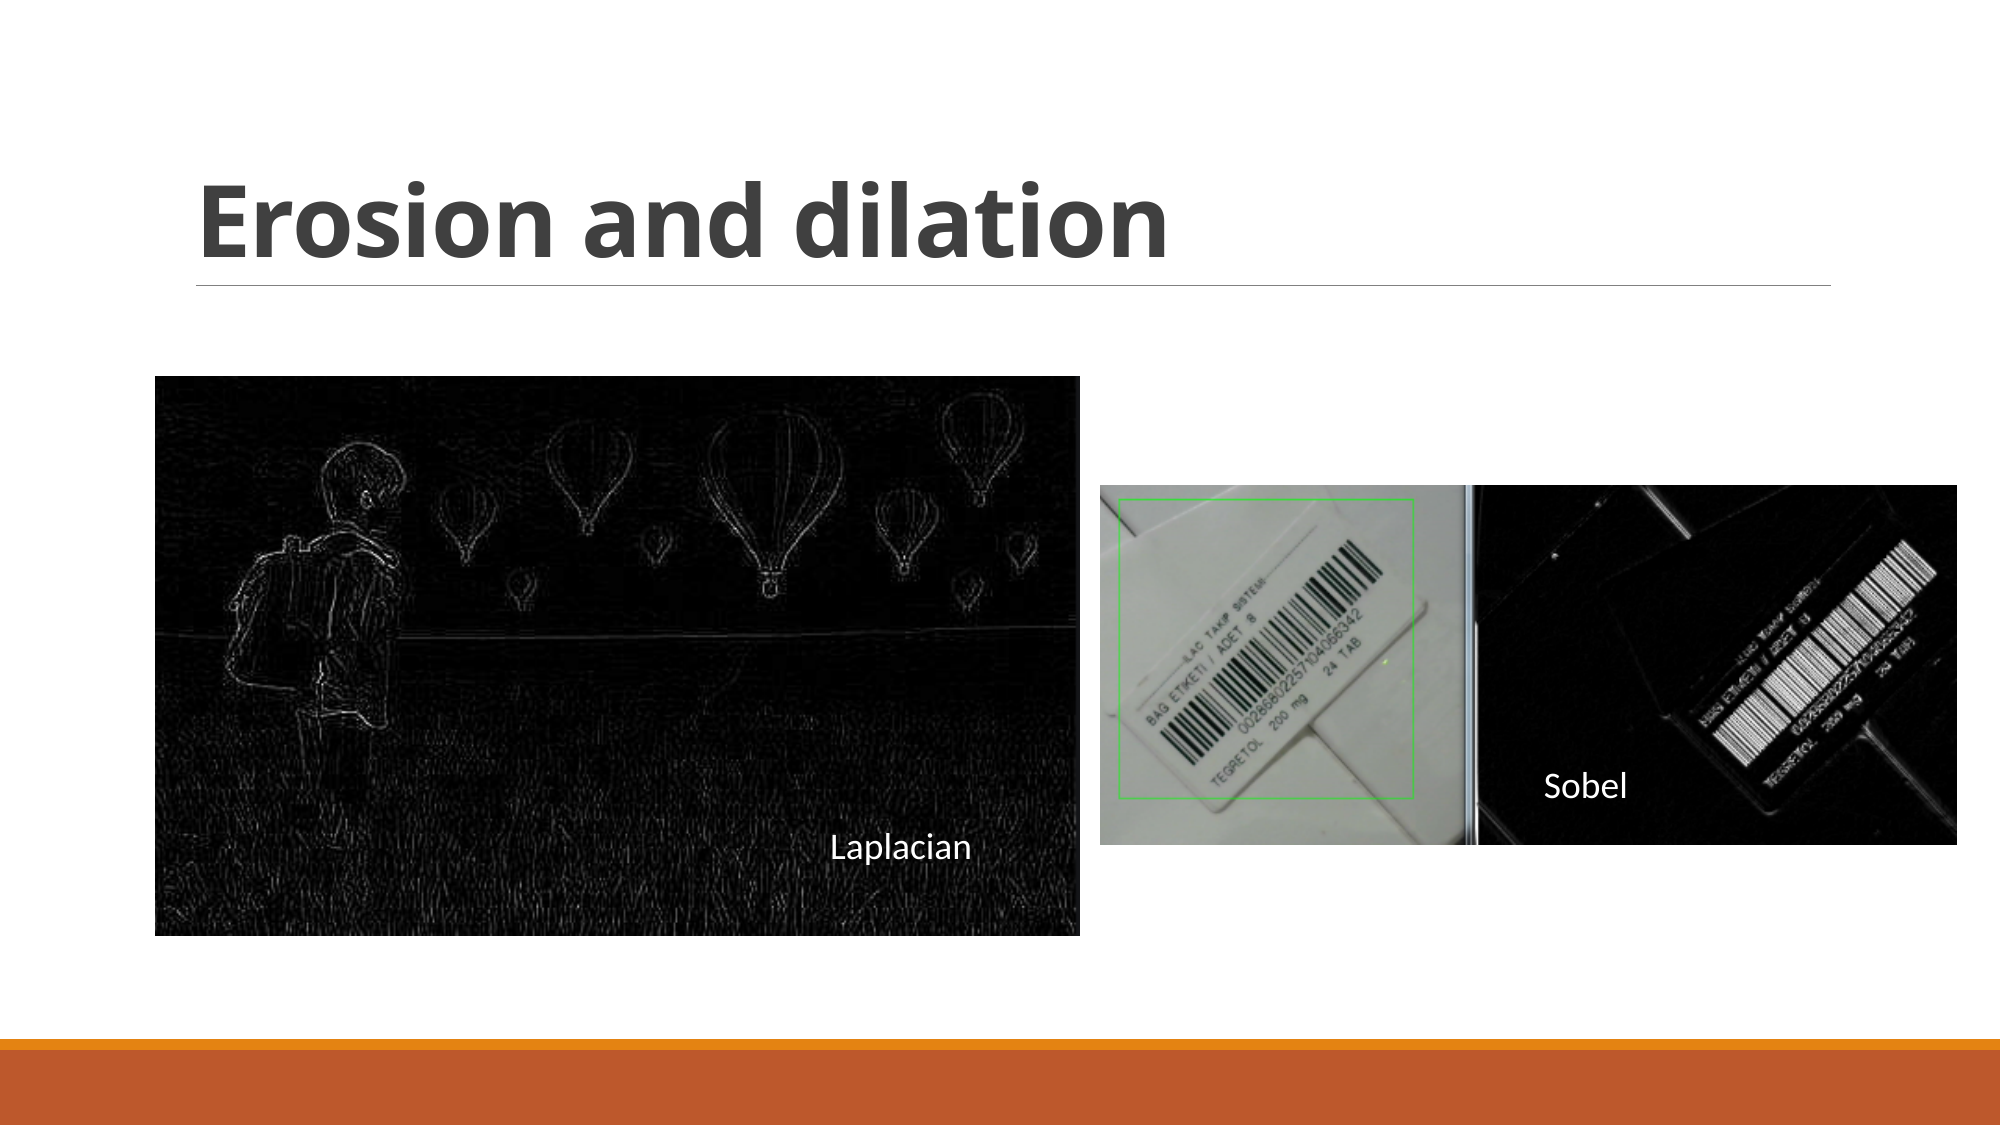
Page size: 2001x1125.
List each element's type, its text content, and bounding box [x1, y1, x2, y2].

picture [1099, 484, 1958, 846]
title Erosion and dilation [180, 47, 1830, 285]
picture [155, 375, 1081, 936]
